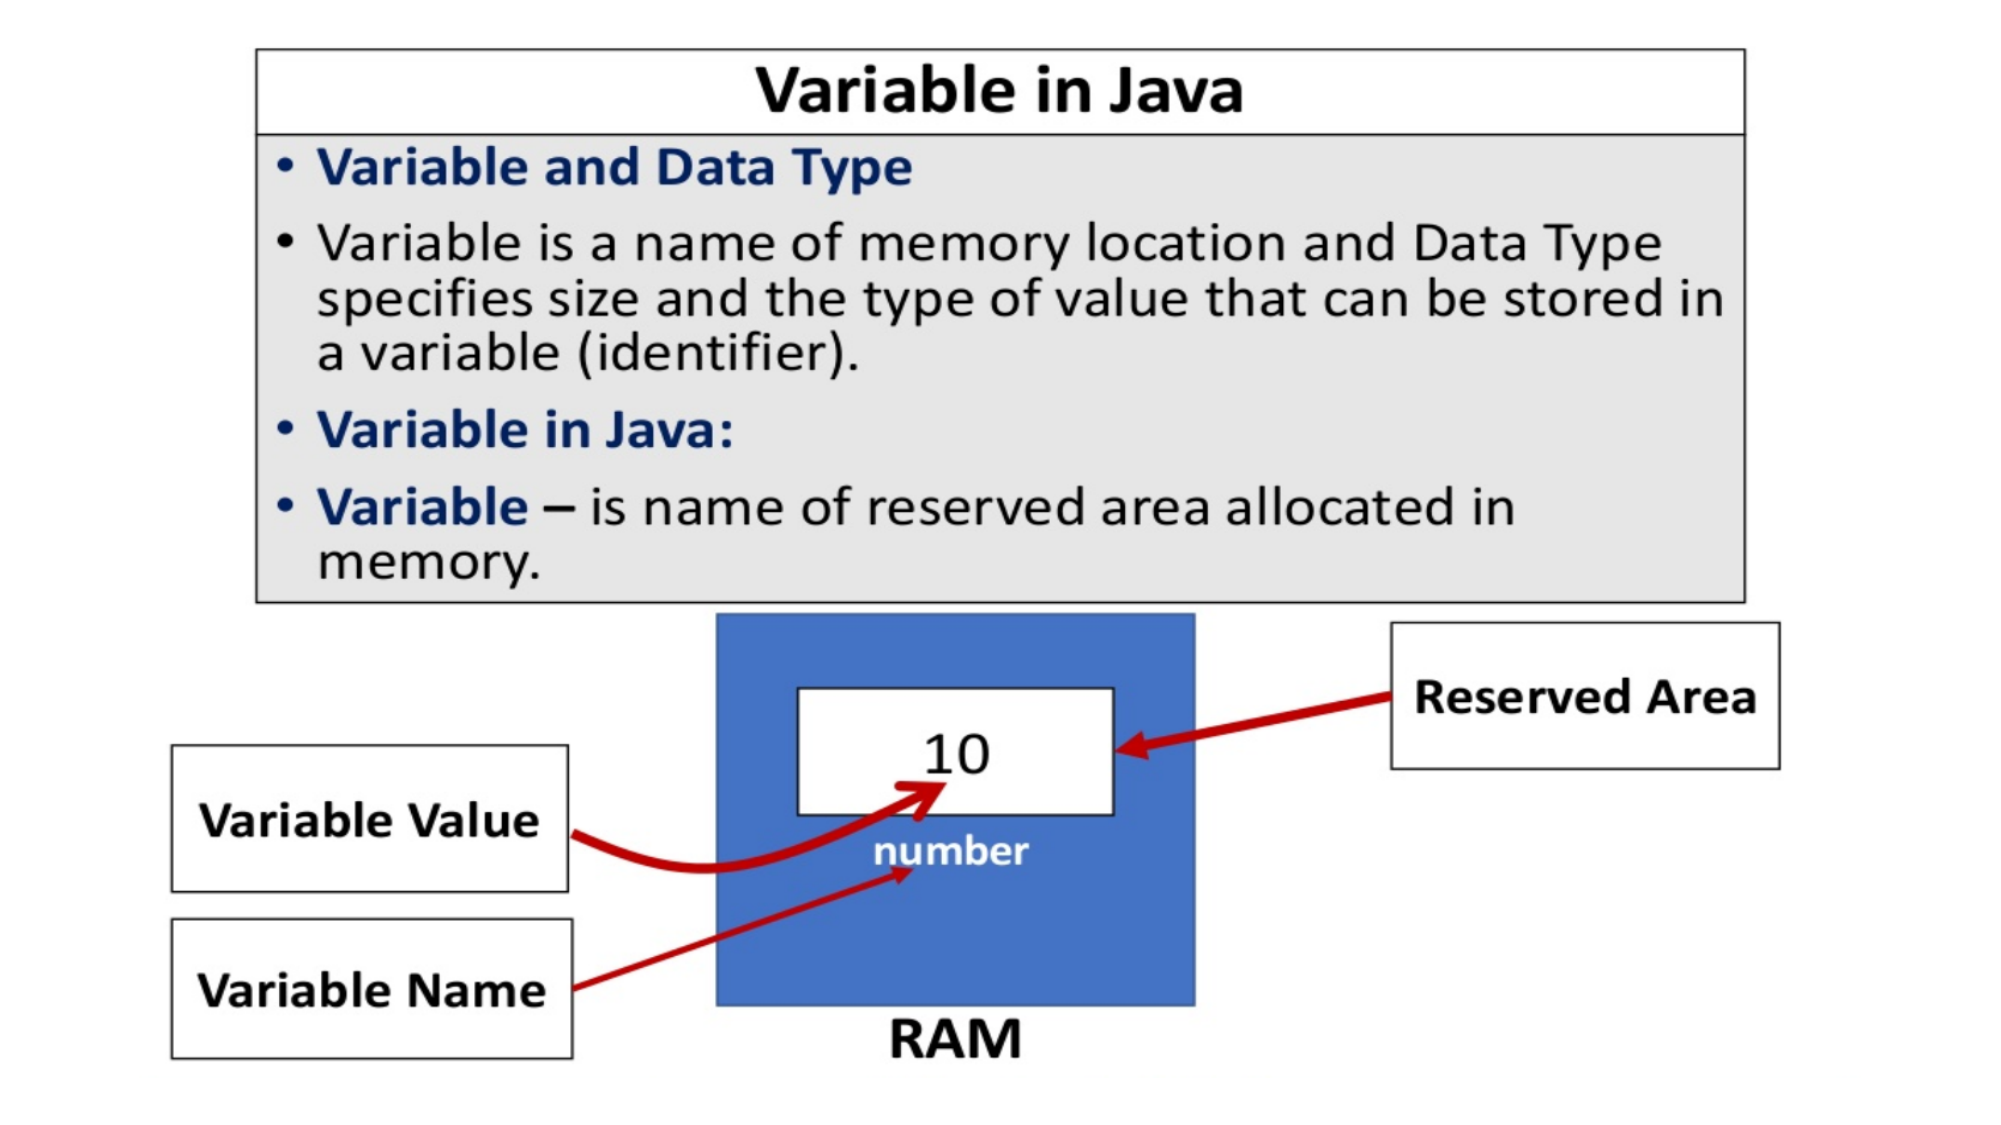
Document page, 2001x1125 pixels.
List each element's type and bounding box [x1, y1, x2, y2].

picture [139, 46, 1861, 1078]
